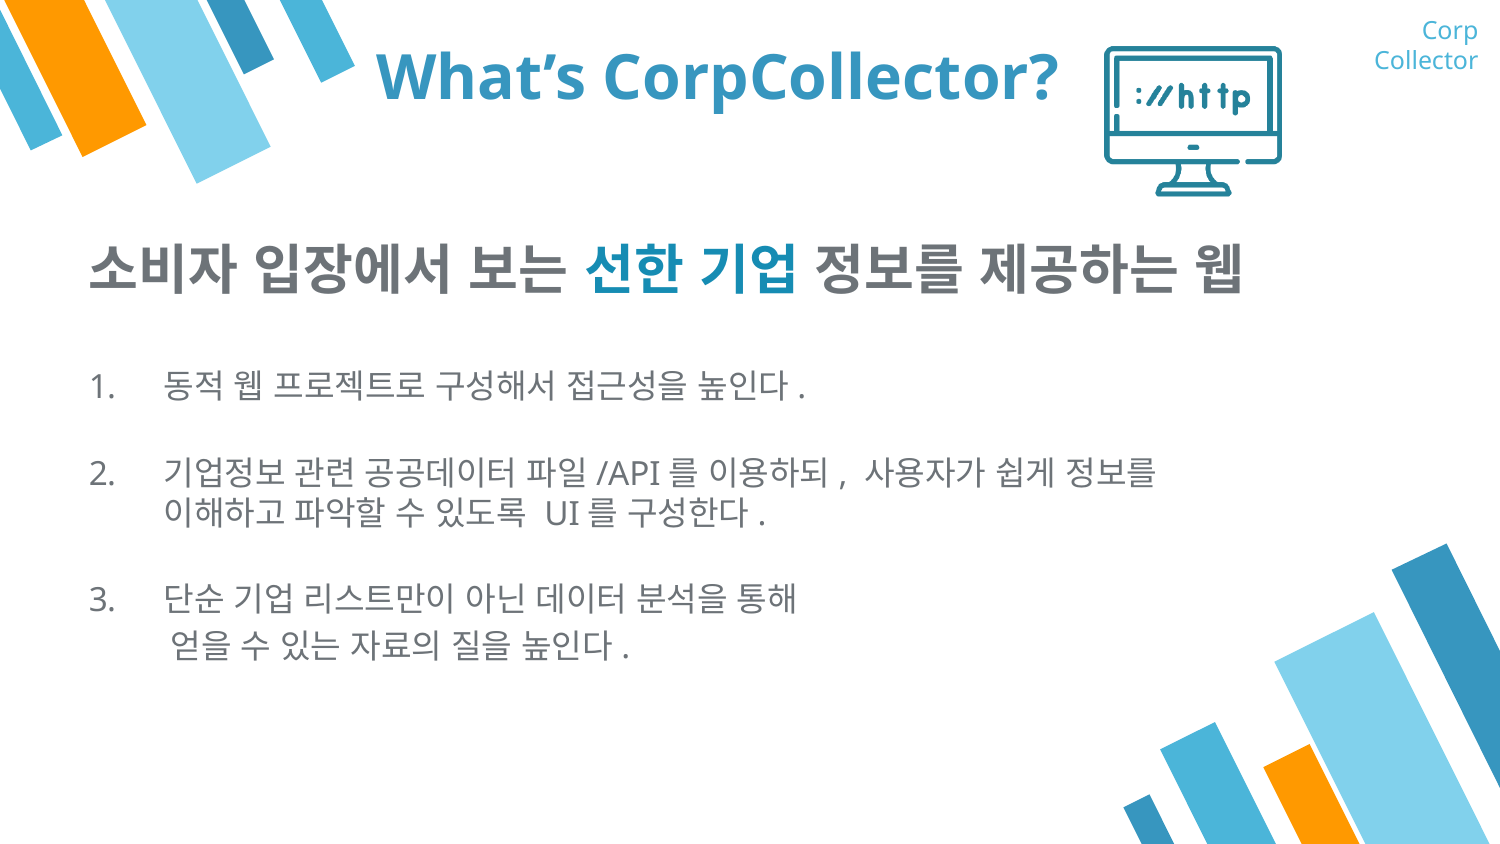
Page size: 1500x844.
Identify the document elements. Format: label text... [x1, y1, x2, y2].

picture [1104, 31, 1282, 210]
title What’s CorpCollector? [361, 14, 1307, 127]
slide_number Corp Collector [1306, 0, 1494, 65]
text_box 소비자 입장에서 보는 선한 기업 정보를 제공하는 웹 동적 웹 프로젝트로 구성해서 접근성을 높인다. 기업정보 관련 공공데이터 파일/API를 이용하되, 사용자가 쉽게 정보를 이해하고 파악할 수 있도록 UI를 구성한다. 단순 기업 리스트만이 아닌 데이터 분석을 통해 얻을 수 있는 자료의 질을 높인다. [73, 228, 1303, 831]
